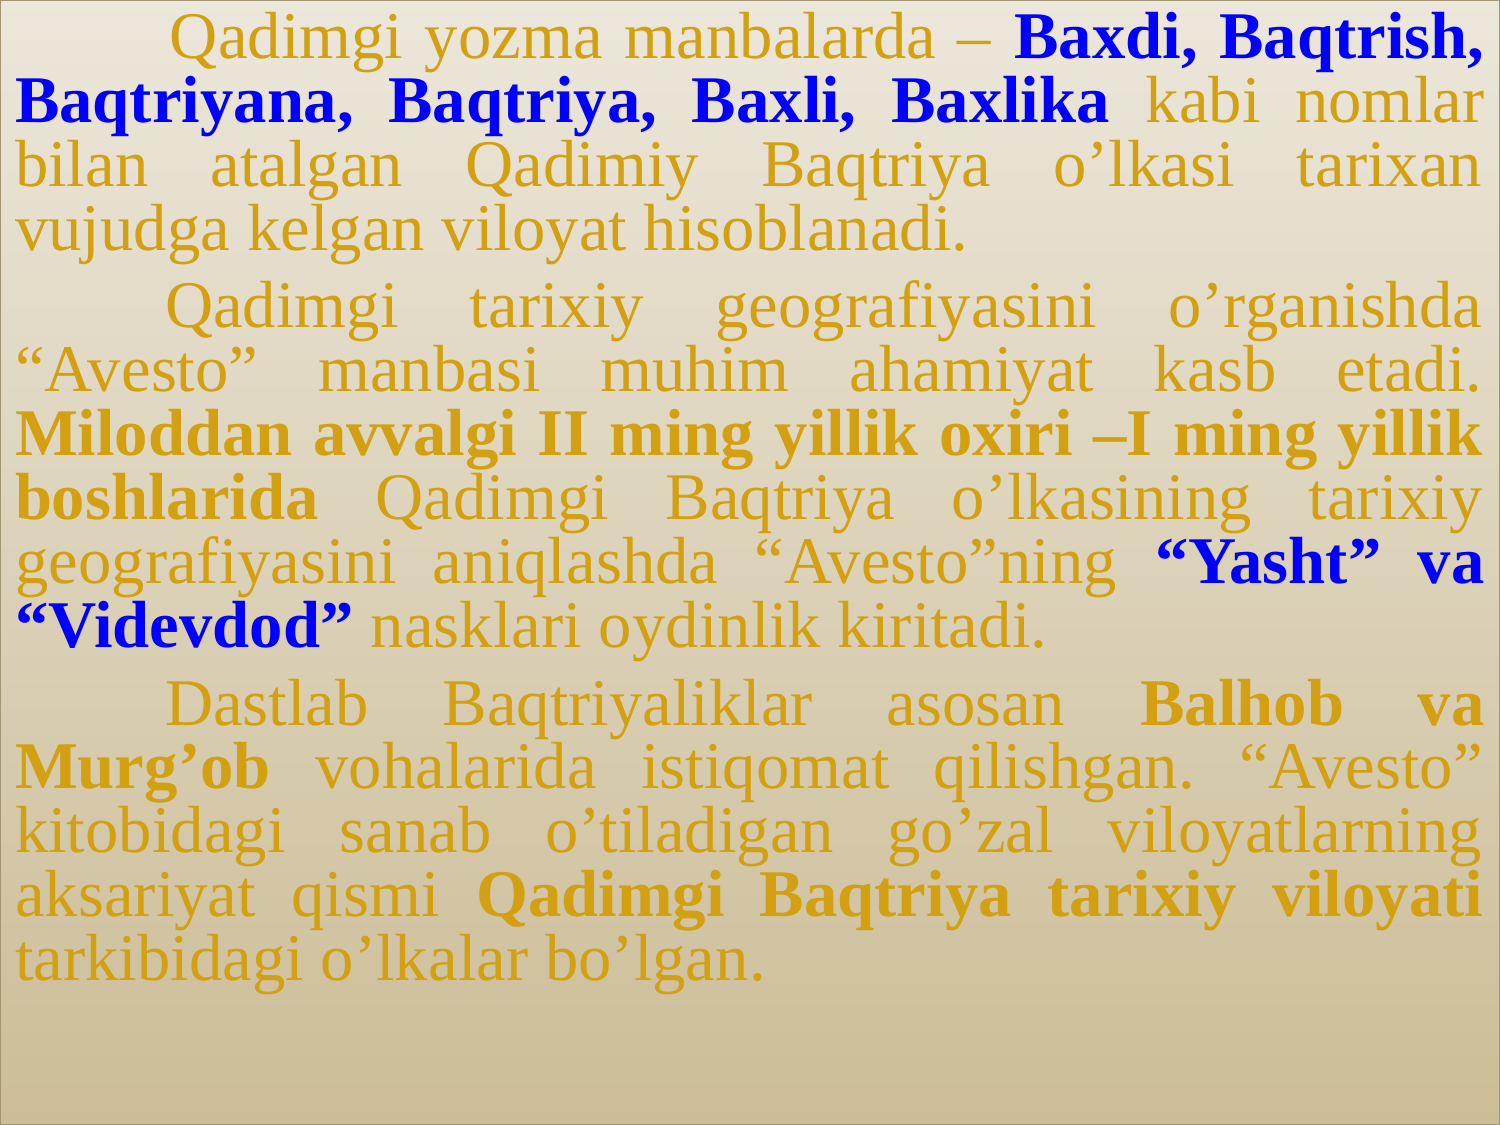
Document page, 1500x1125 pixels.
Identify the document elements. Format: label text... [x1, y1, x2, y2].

list Qadimgi yozma manbalarda – Baxdi, Baqtrish, Baqtriyana, Baqtriya, Baxli, Baxlika kabi nomlar bilan atalgan Qadimiy Baqtriya o’lkasi tarixan vujudga kelgan viloyat hisoblanadi. Qadimgi tarixiy geografiyasini o’rganishda “Avesto” manbasi muhim ahamiyat kasb etadi. Miloddan avvalgi II ming yillik oxiri –I ming yillik boshlarida Qadimgi Baqtriya o’lkasining tarixiy geografiyasini aniqlashda “Avesto”ning “Yasht” va “Videvdod” nasklari oydinlik kiritadi. Dastlab Baqtriyaliklar asosan Balhob va Murg’ob vohalarida istiqomat qilishgan. “Avesto” kitobidagi sanab o’tiladigan go’zal viloyatlarning aksariyat qismi Qadimgi Baqtriya tarixiy viloyati tarkibidagi o’lkalar bo’lgan. [0, 0, 1500, 1125]
